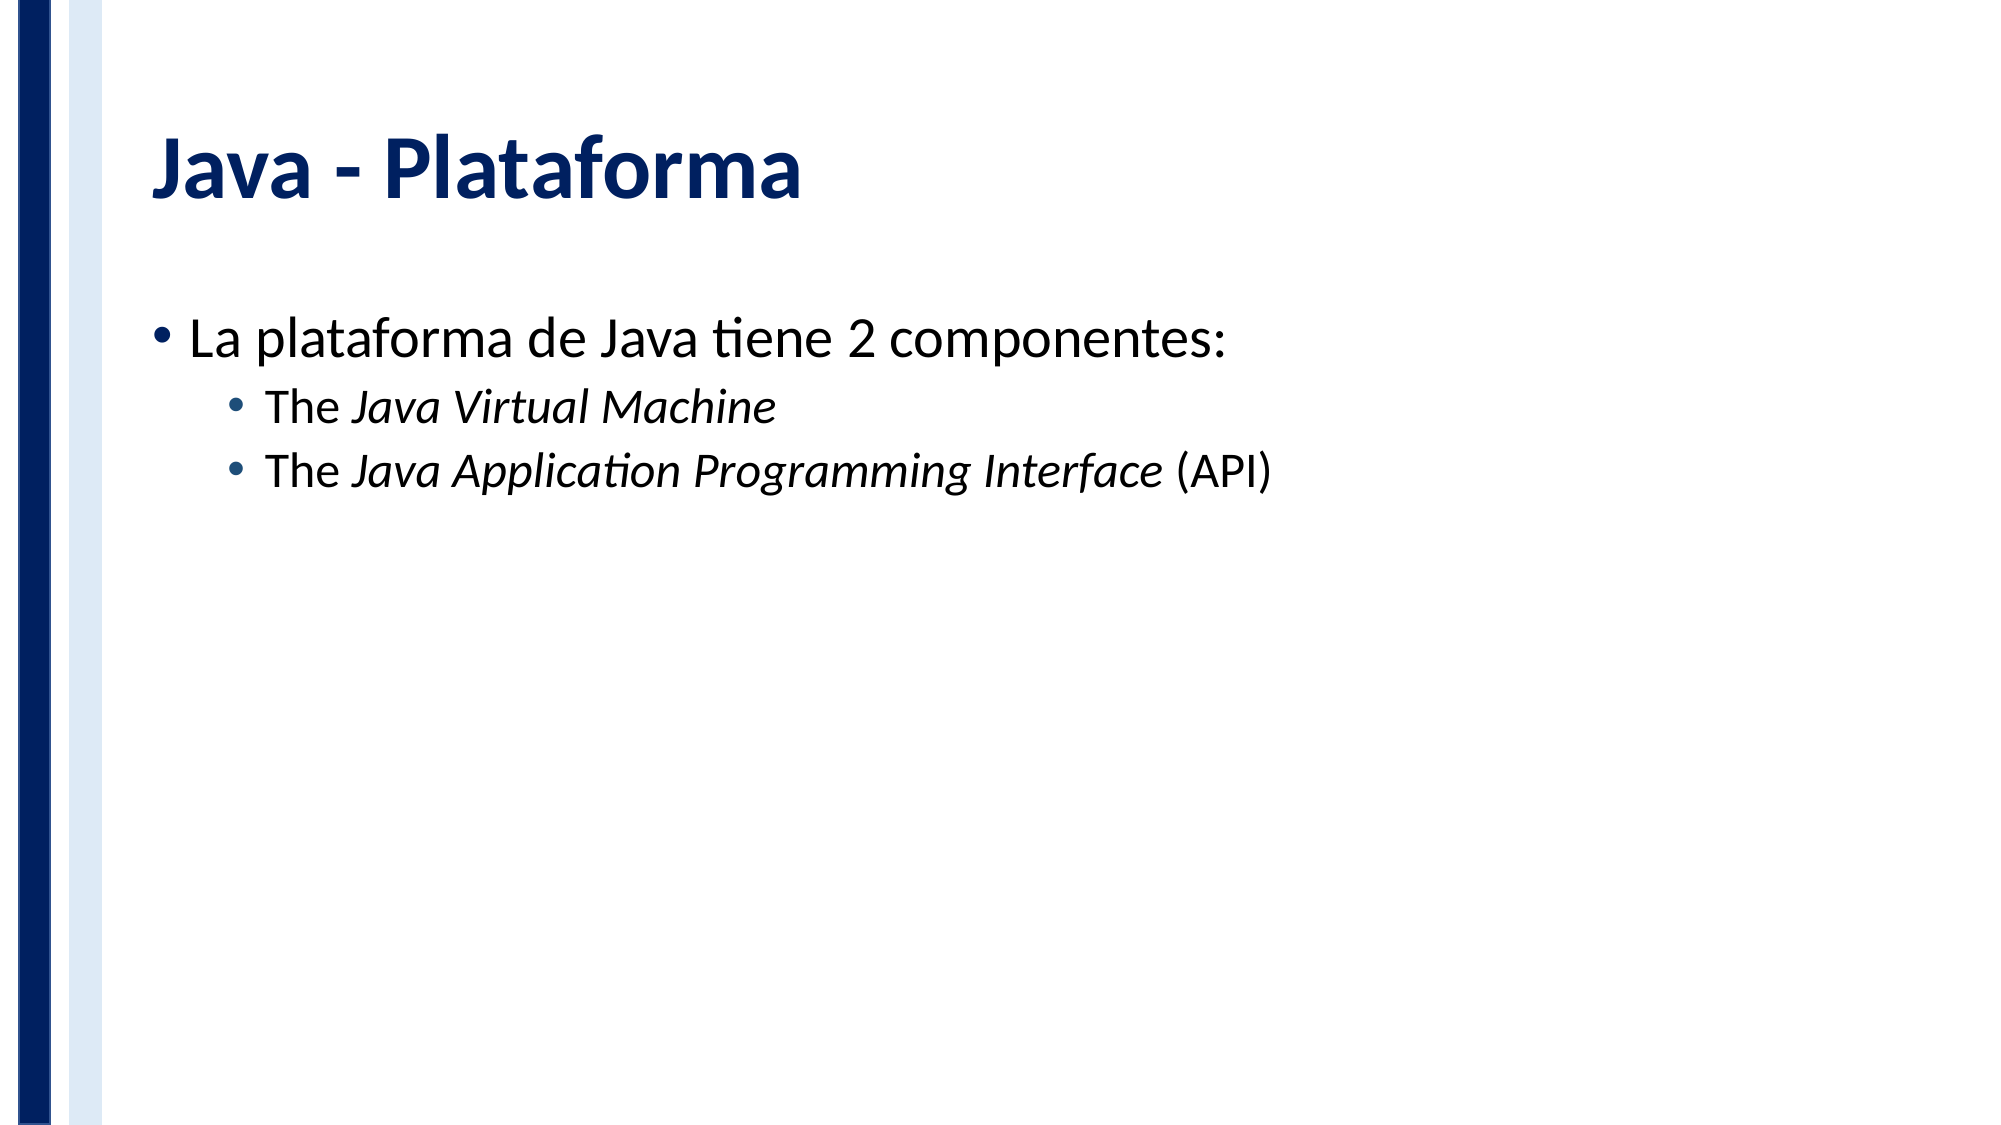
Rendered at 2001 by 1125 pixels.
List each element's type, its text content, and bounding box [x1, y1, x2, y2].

list La plataforma de Java tiene 2 componentes: The Java Virtual Machine The Java Application Programming Interface (API) [137, 299, 1863, 1014]
title Java - Plataforma [137, 59, 1863, 278]
